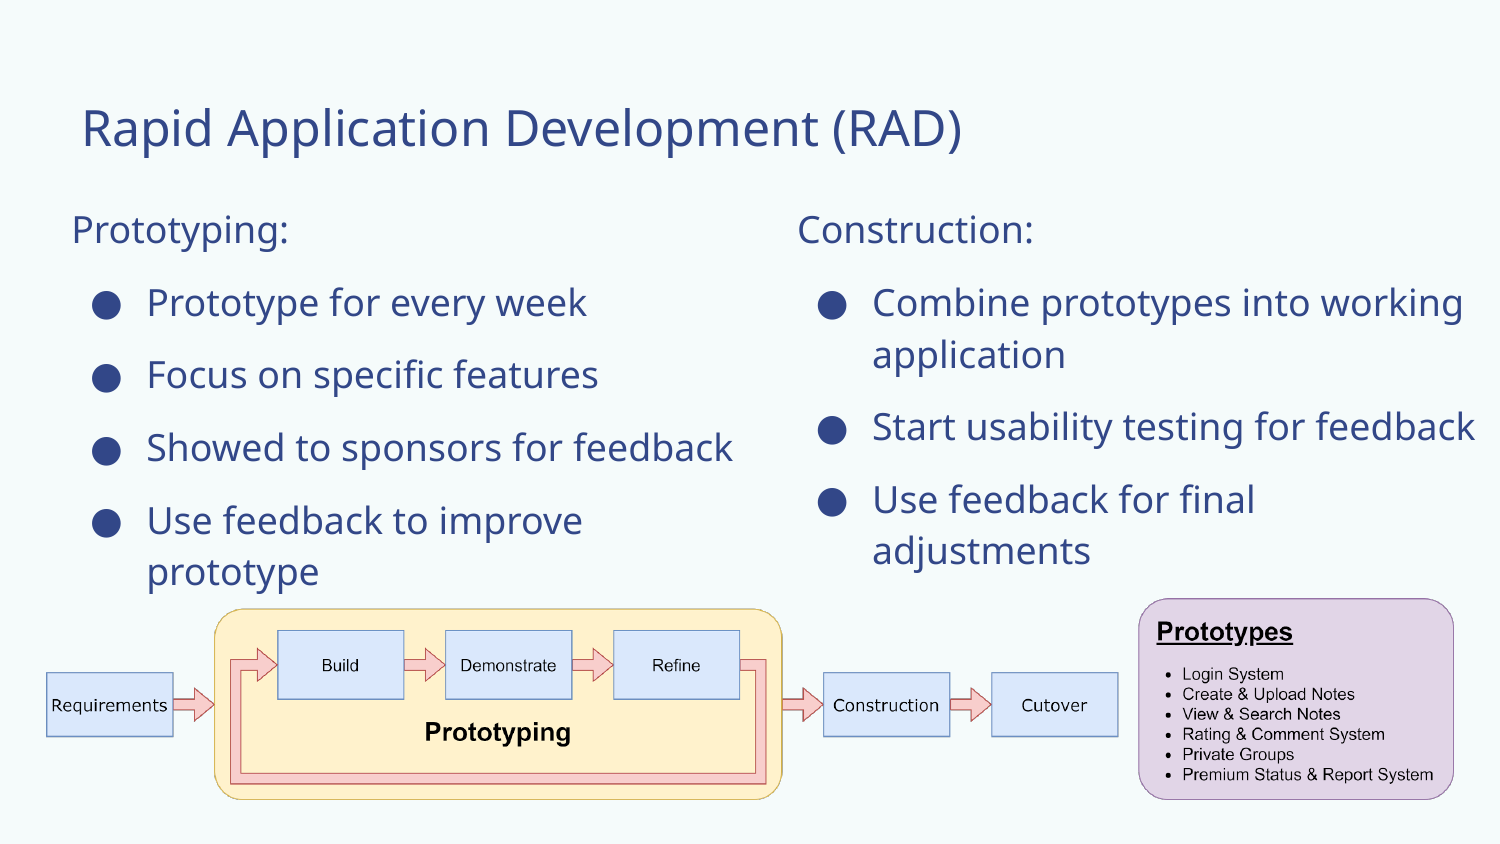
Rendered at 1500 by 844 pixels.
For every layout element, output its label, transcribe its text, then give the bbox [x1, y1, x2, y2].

list Prototyping: Prototype for every week Focus on specific features Showed to sponsors for feedback Use feedback to improve prototype [56, 184, 775, 568]
picture [46, 598, 1454, 800]
title Rapid Application Development (RAD) [66, 81, 1417, 149]
list Construction: Combine prototypes into working application Start usability testing for feedback Use feedback for final adjustments [782, 184, 1500, 568]
